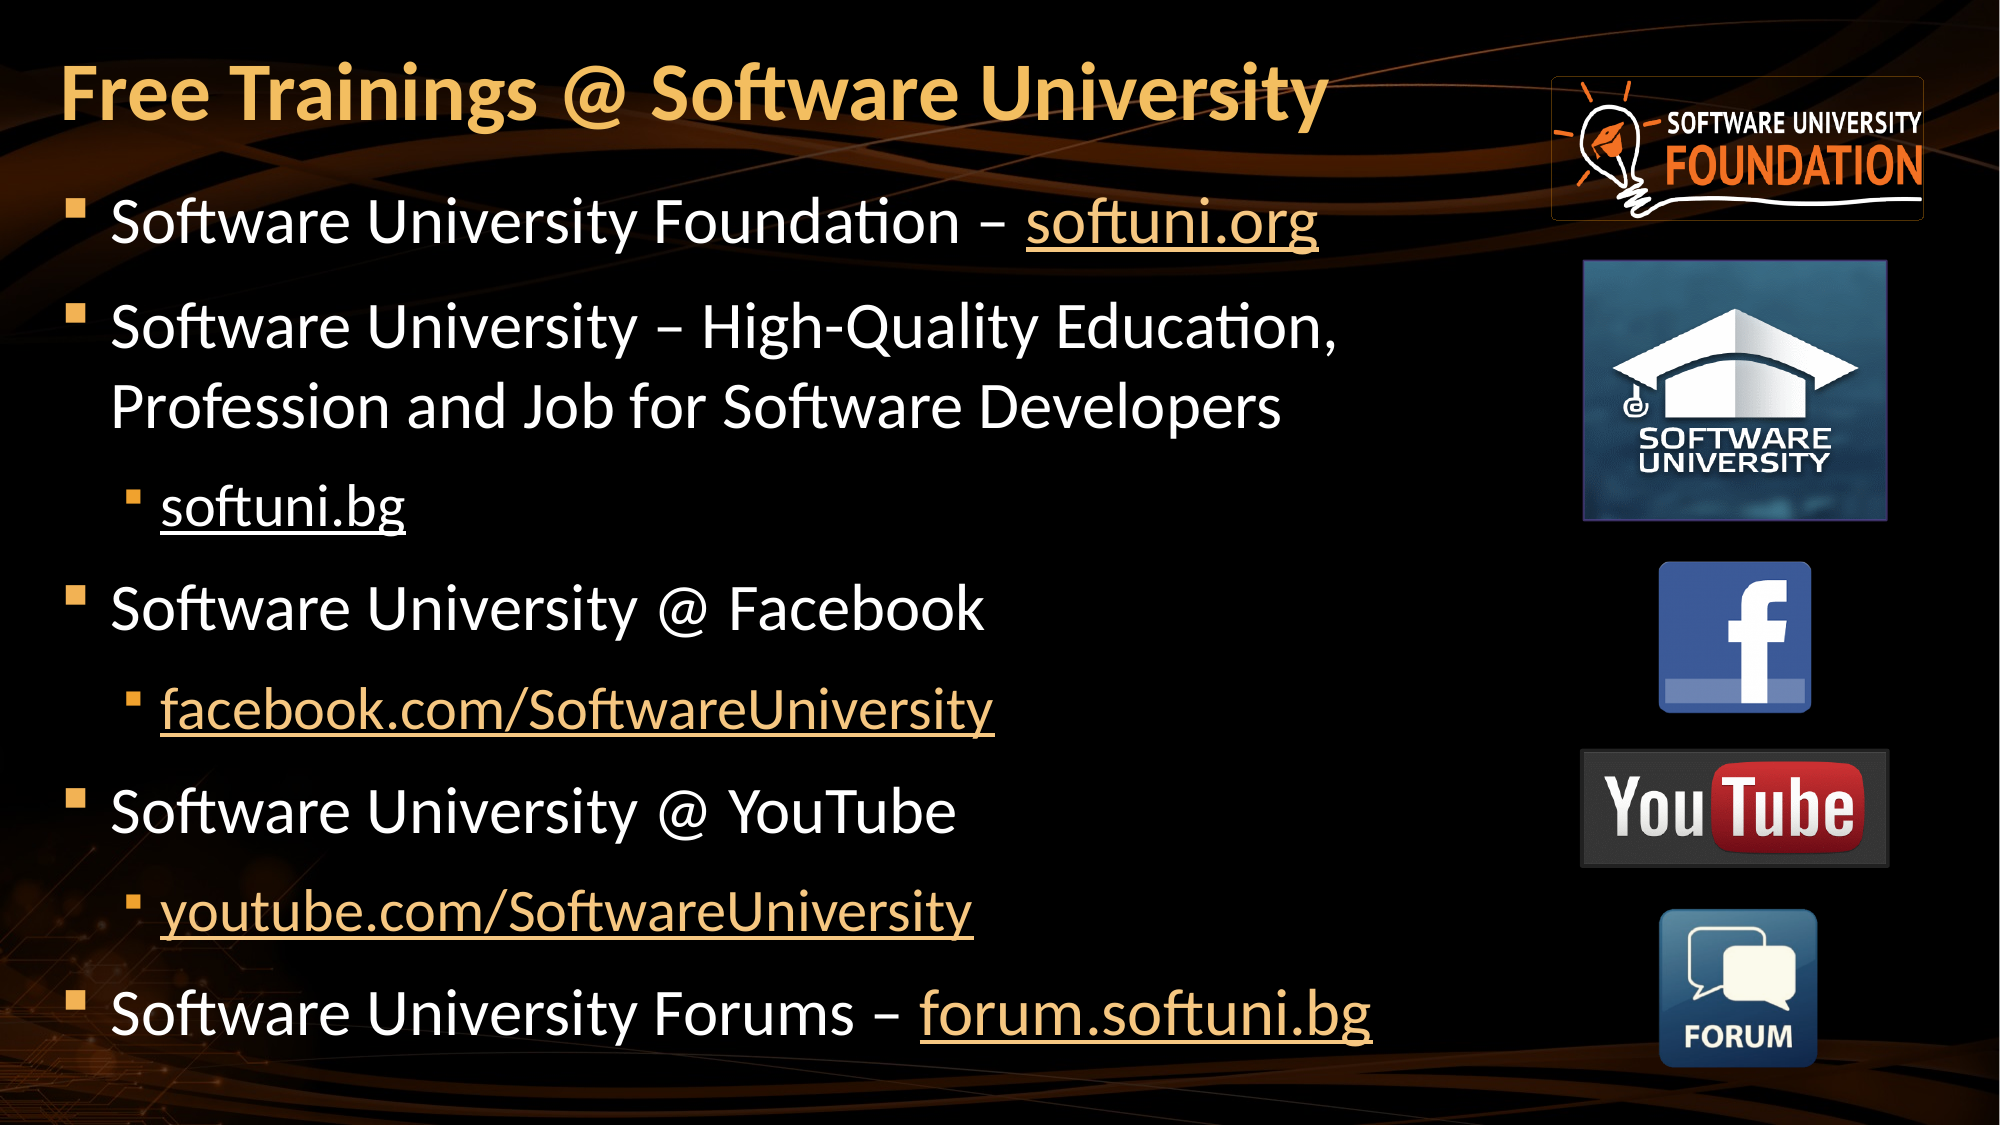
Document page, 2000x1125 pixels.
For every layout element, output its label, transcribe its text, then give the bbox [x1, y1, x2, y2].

picture [0, 0, 2000, 1125]
list Software University Foundation – softuni.org Software University – High-Quality Education, Profession and Job for Software Developers softuni.bg Software University @ Facebook facebook.com/SoftwareUniversity Software University @ YouTube youtube.com/SoftwareUniversity Software University Forums – forum.softuni.bg [42, 170, 1591, 1096]
title Free Trainings @ Software University [42, 16, 1532, 170]
